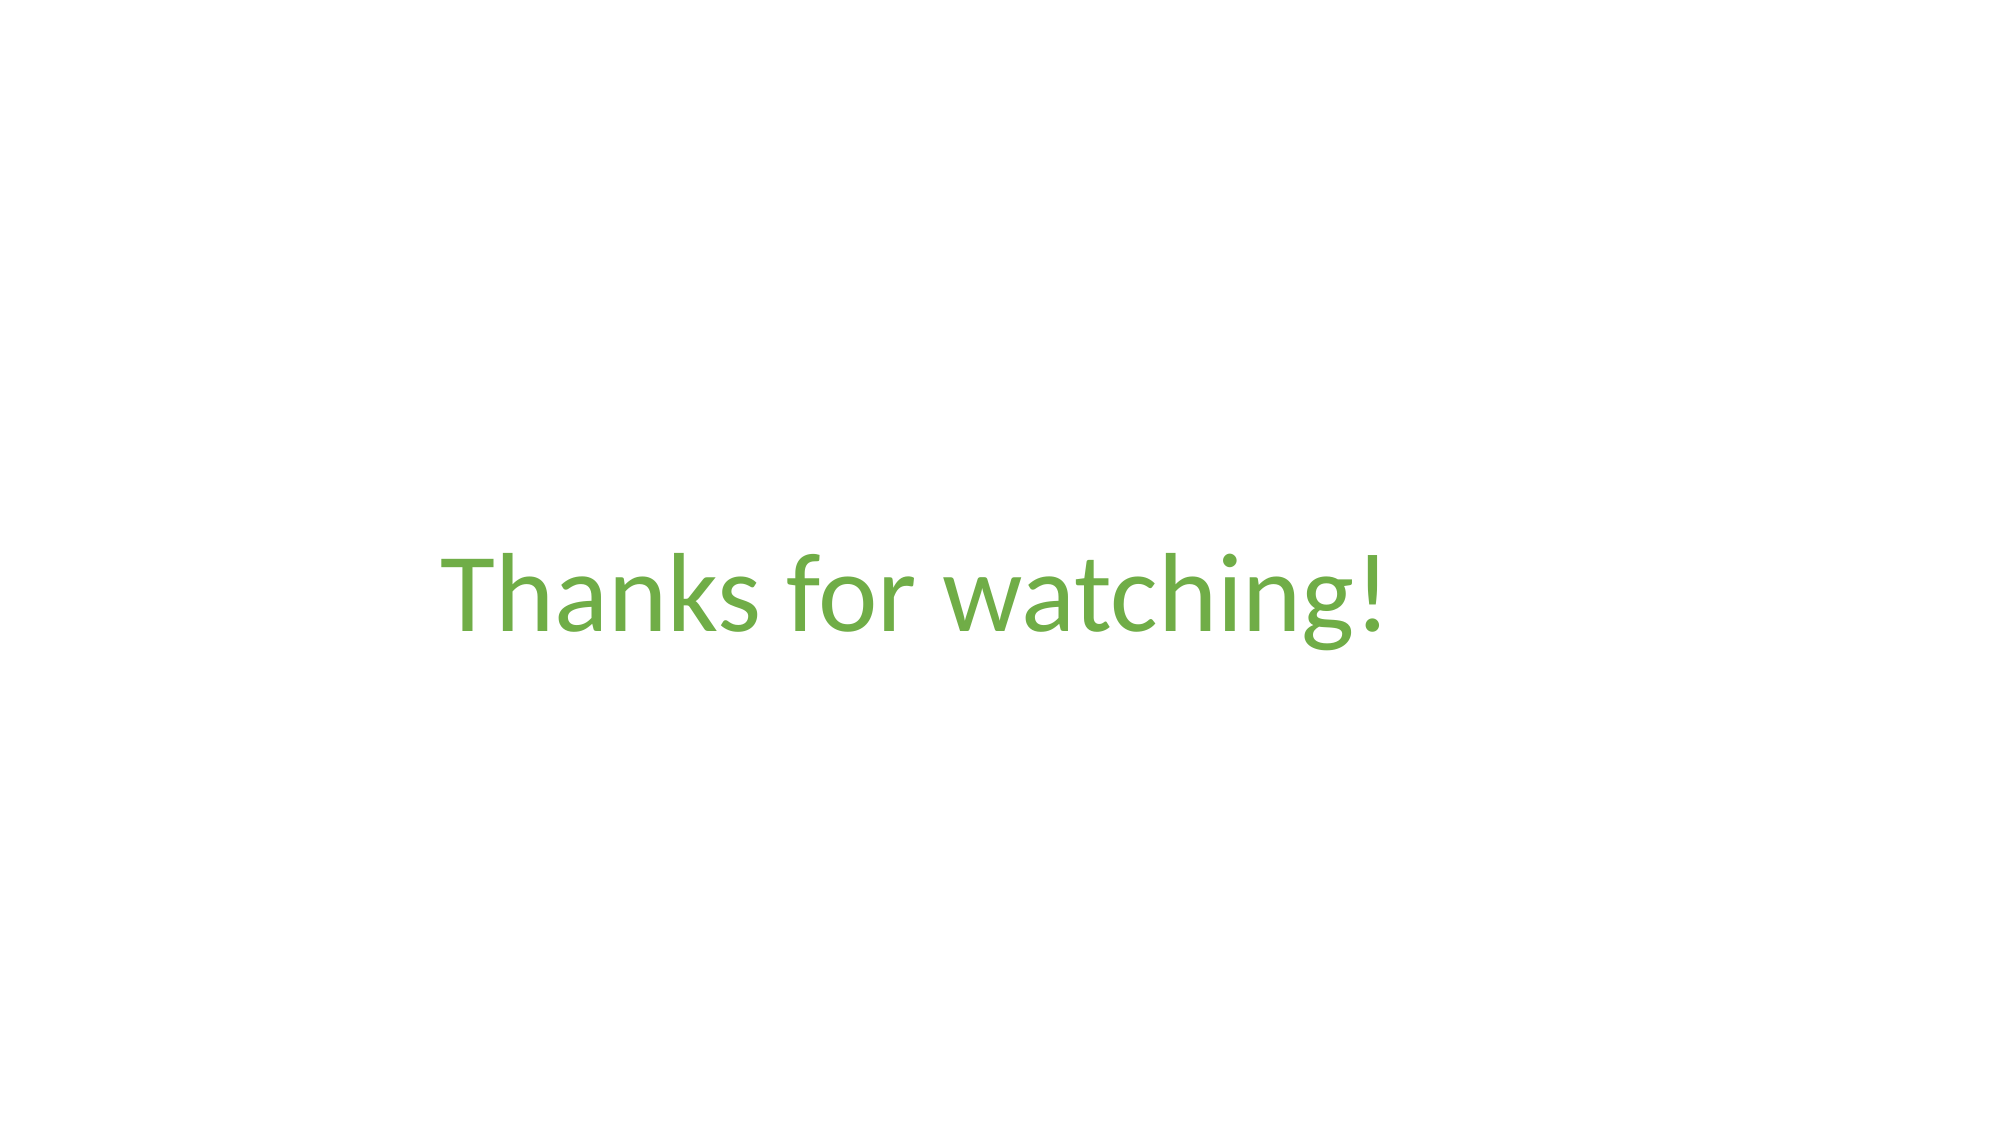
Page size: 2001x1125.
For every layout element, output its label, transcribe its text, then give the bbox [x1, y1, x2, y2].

list Thanks for watching! [425, 527, 1500, 698]
